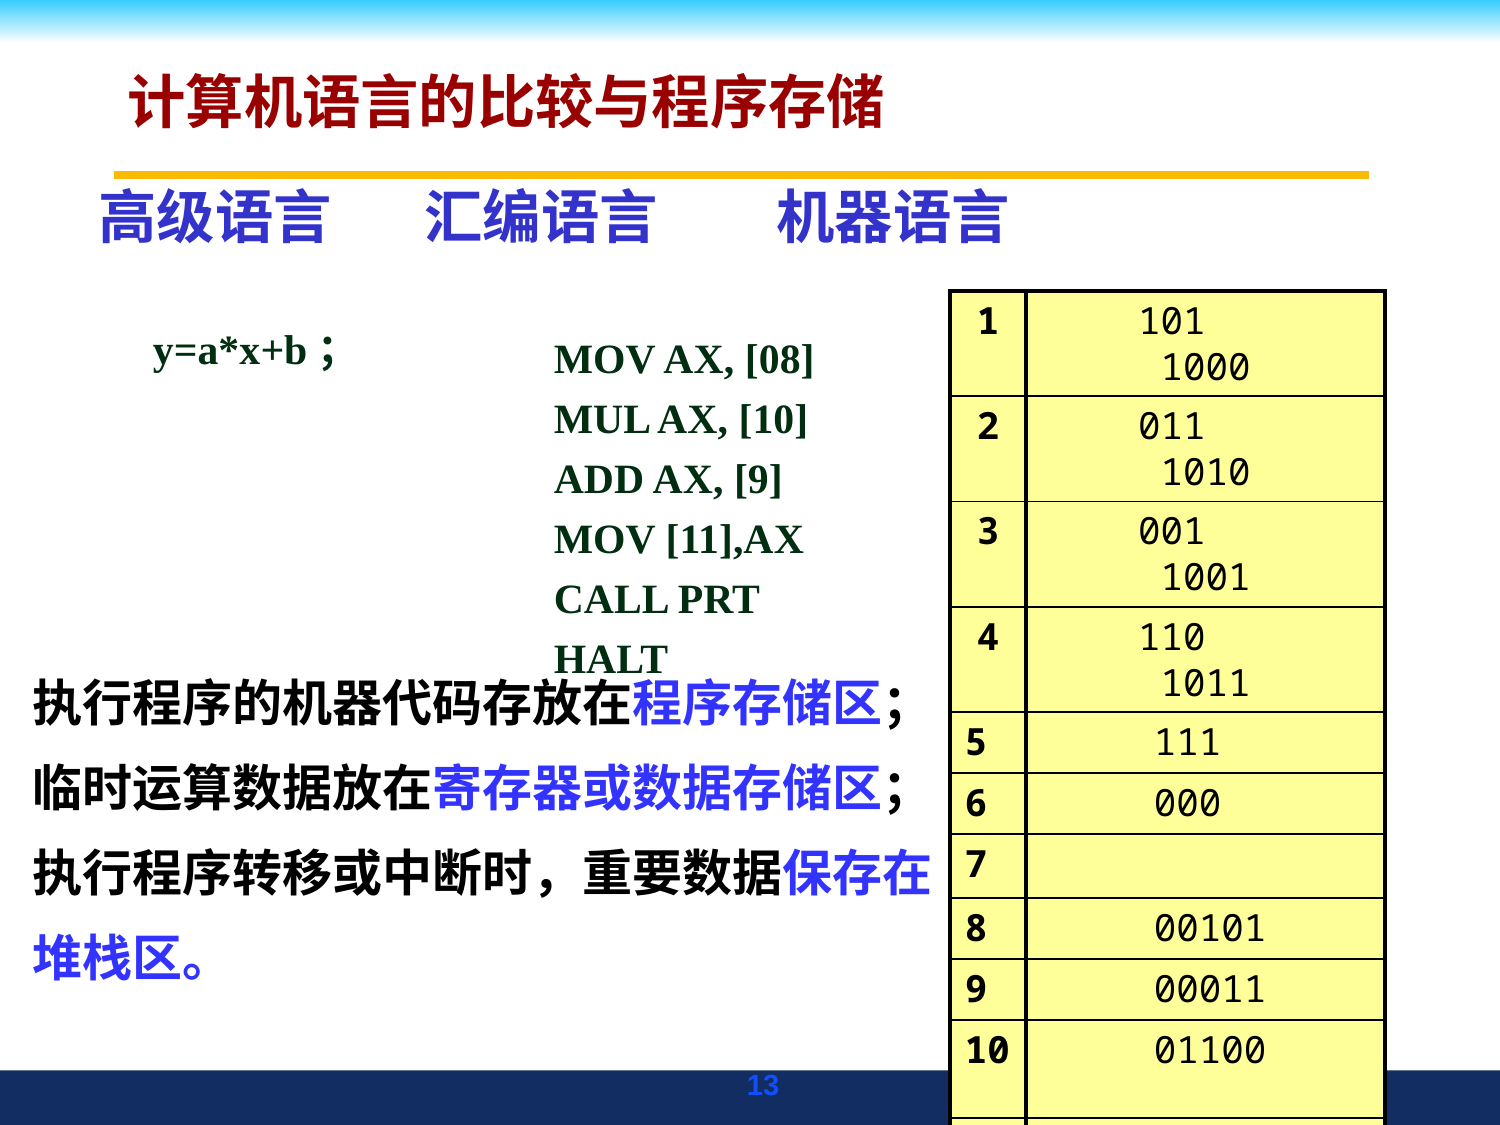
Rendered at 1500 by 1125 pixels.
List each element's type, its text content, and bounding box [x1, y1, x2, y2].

table_cell 110 1011 [1028, 608, 1383, 711]
table_cell 11 [952, 1119, 1024, 1125]
table_cell 8 [952, 899, 1024, 958]
text_box MOV AX, [08] MUL AX, [10] ADD AX, [9] MOV [11],AX CALL PRT HALT [389, 314, 927, 690]
title 计算机语言的比较与程序存储 [112, 50, 1372, 150]
table_cell 111 [1028, 713, 1383, 772]
table_cell 10 [952, 1021, 1024, 1117]
table_cell 00101 [1028, 899, 1383, 958]
table_cell 001 1001 [1028, 502, 1383, 606]
text_box y=a*x+b； [138, 314, 375, 380]
table_cell 01100 [1028, 1021, 1383, 1117]
table_header 1 [952, 293, 1024, 395]
table_header 101 1000 [1028, 293, 1383, 395]
table_cell 000 [1028, 774, 1383, 833]
table_cell 4 [952, 608, 1024, 711]
table_cell 6 [952, 774, 1024, 833]
list 高级语言 汇编语言 机器语言 执行程序的机器代码存放在程序存储区； 临时运算数据放在寄存器或数据存储区； 执行程序转移或中断时，重要数据保存在 堆栈区。 [17, 172, 1483, 1007]
table_cell 011 1010 [1028, 397, 1383, 501]
table_cell 9 [952, 960, 1024, 1019]
table_cell 5 [952, 713, 1024, 772]
table_cell 2 [952, 397, 1024, 501]
footer 13 [525, 1045, 1001, 1122]
table_cell 3 [952, 502, 1024, 606]
table_cell 00011 [1028, 960, 1383, 1019]
table_cell 7 [952, 835, 1024, 897]
table_cell [1028, 835, 1383, 897]
table_cell [1028, 1119, 1383, 1125]
